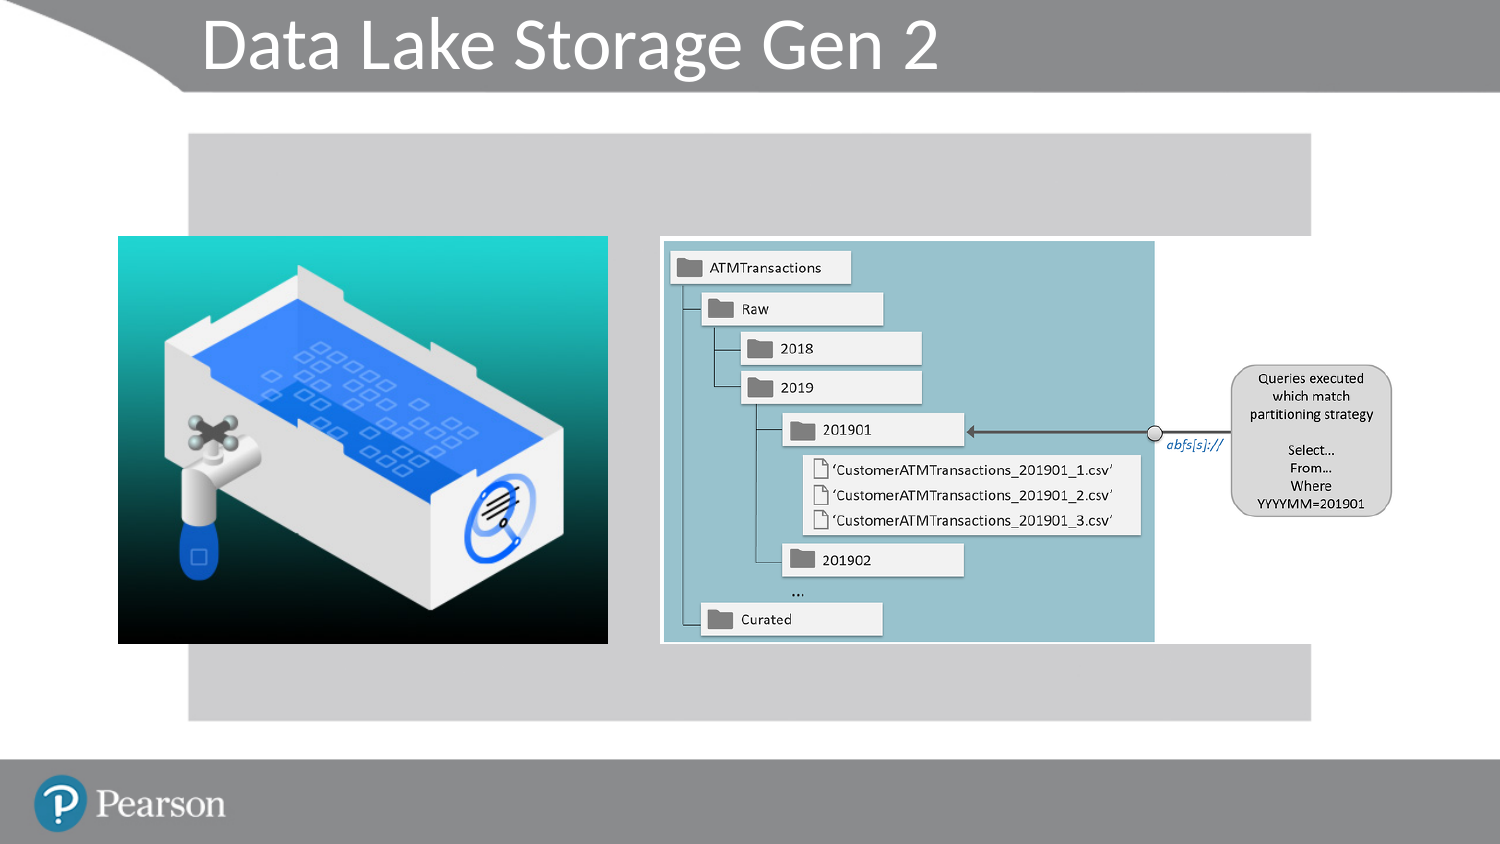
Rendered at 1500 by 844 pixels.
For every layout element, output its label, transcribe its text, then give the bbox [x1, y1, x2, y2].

title Data Lake Storage Gen 2 [186, 0, 1425, 79]
picture [0, 0, 1500, 844]
